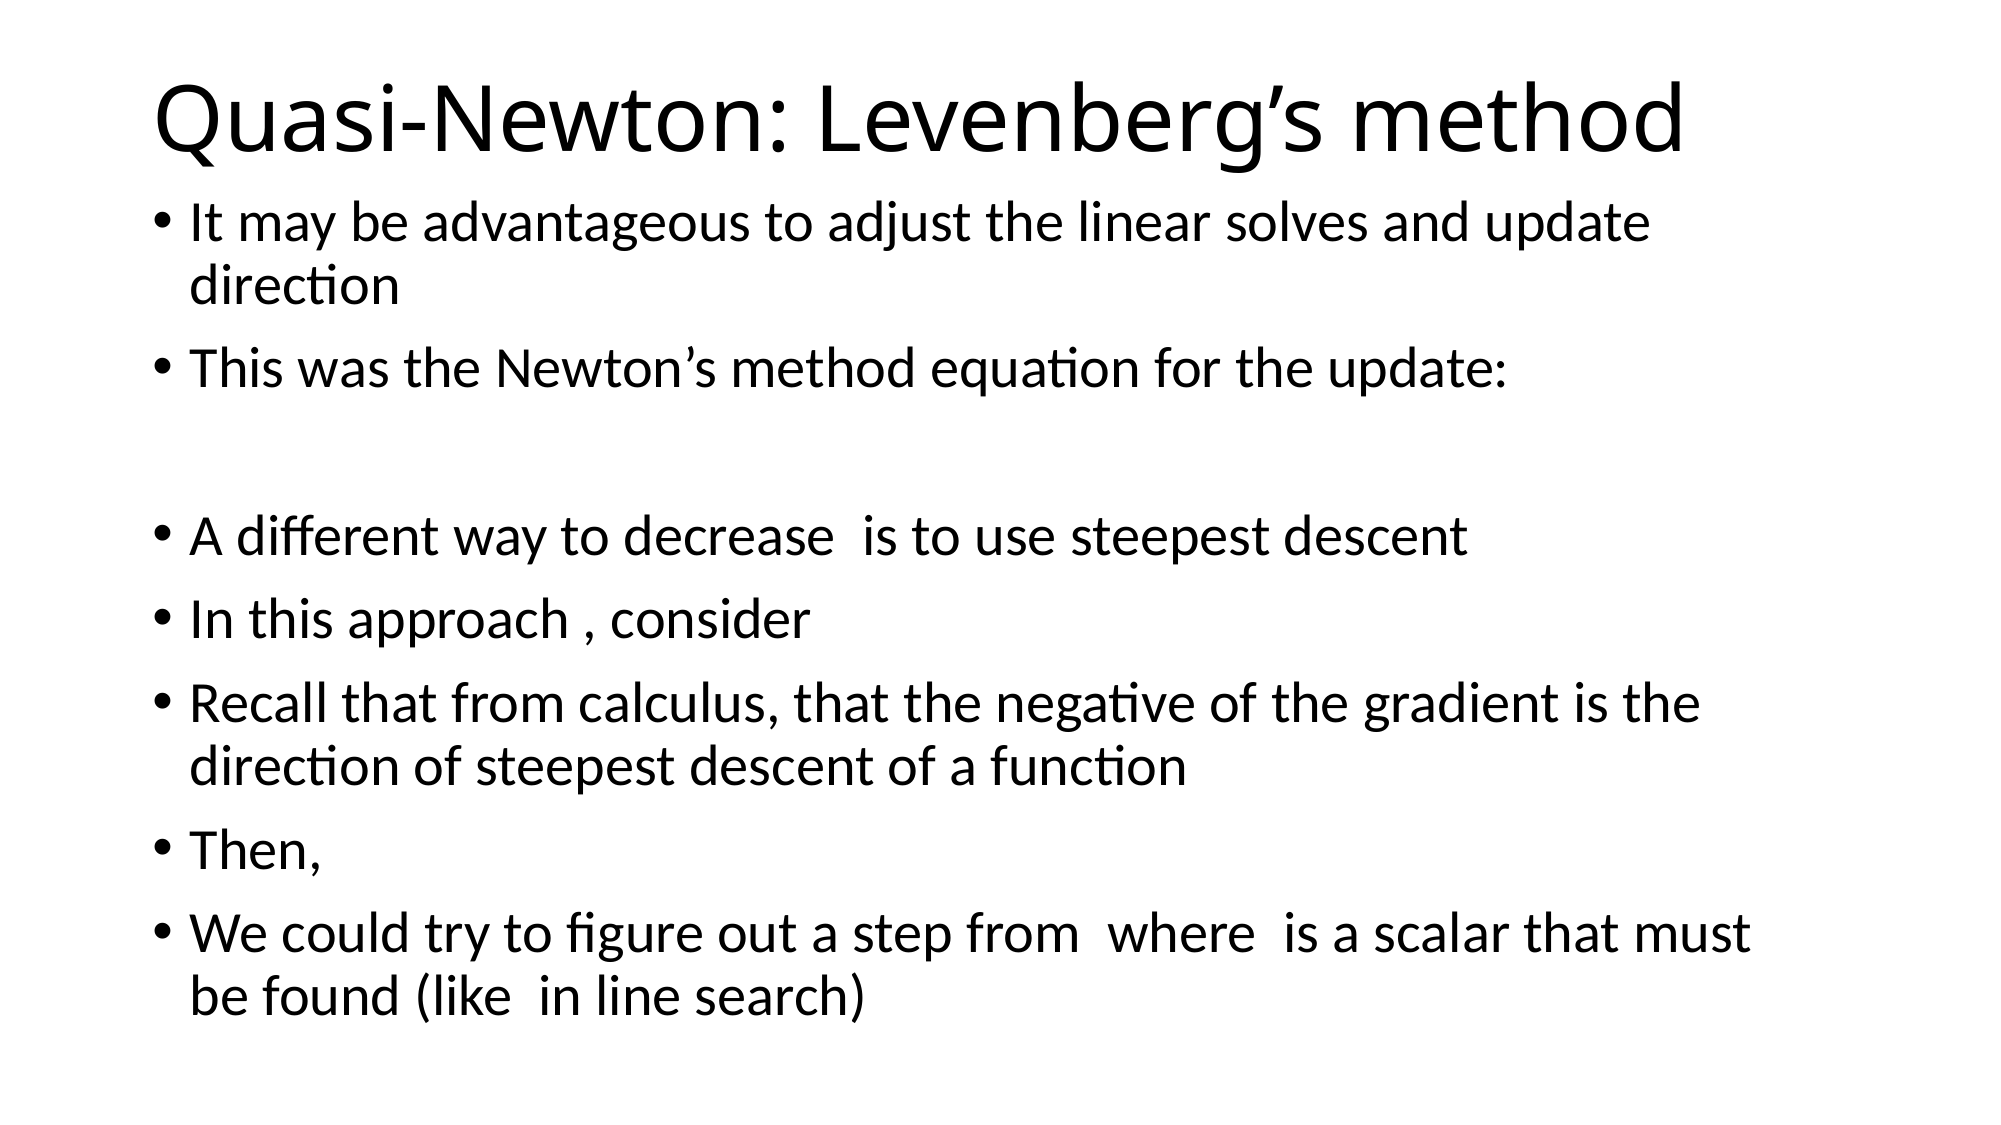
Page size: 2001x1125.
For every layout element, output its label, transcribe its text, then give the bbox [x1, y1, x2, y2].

title Quasi-Newton: Levenberg’s method [137, 59, 1863, 184]
